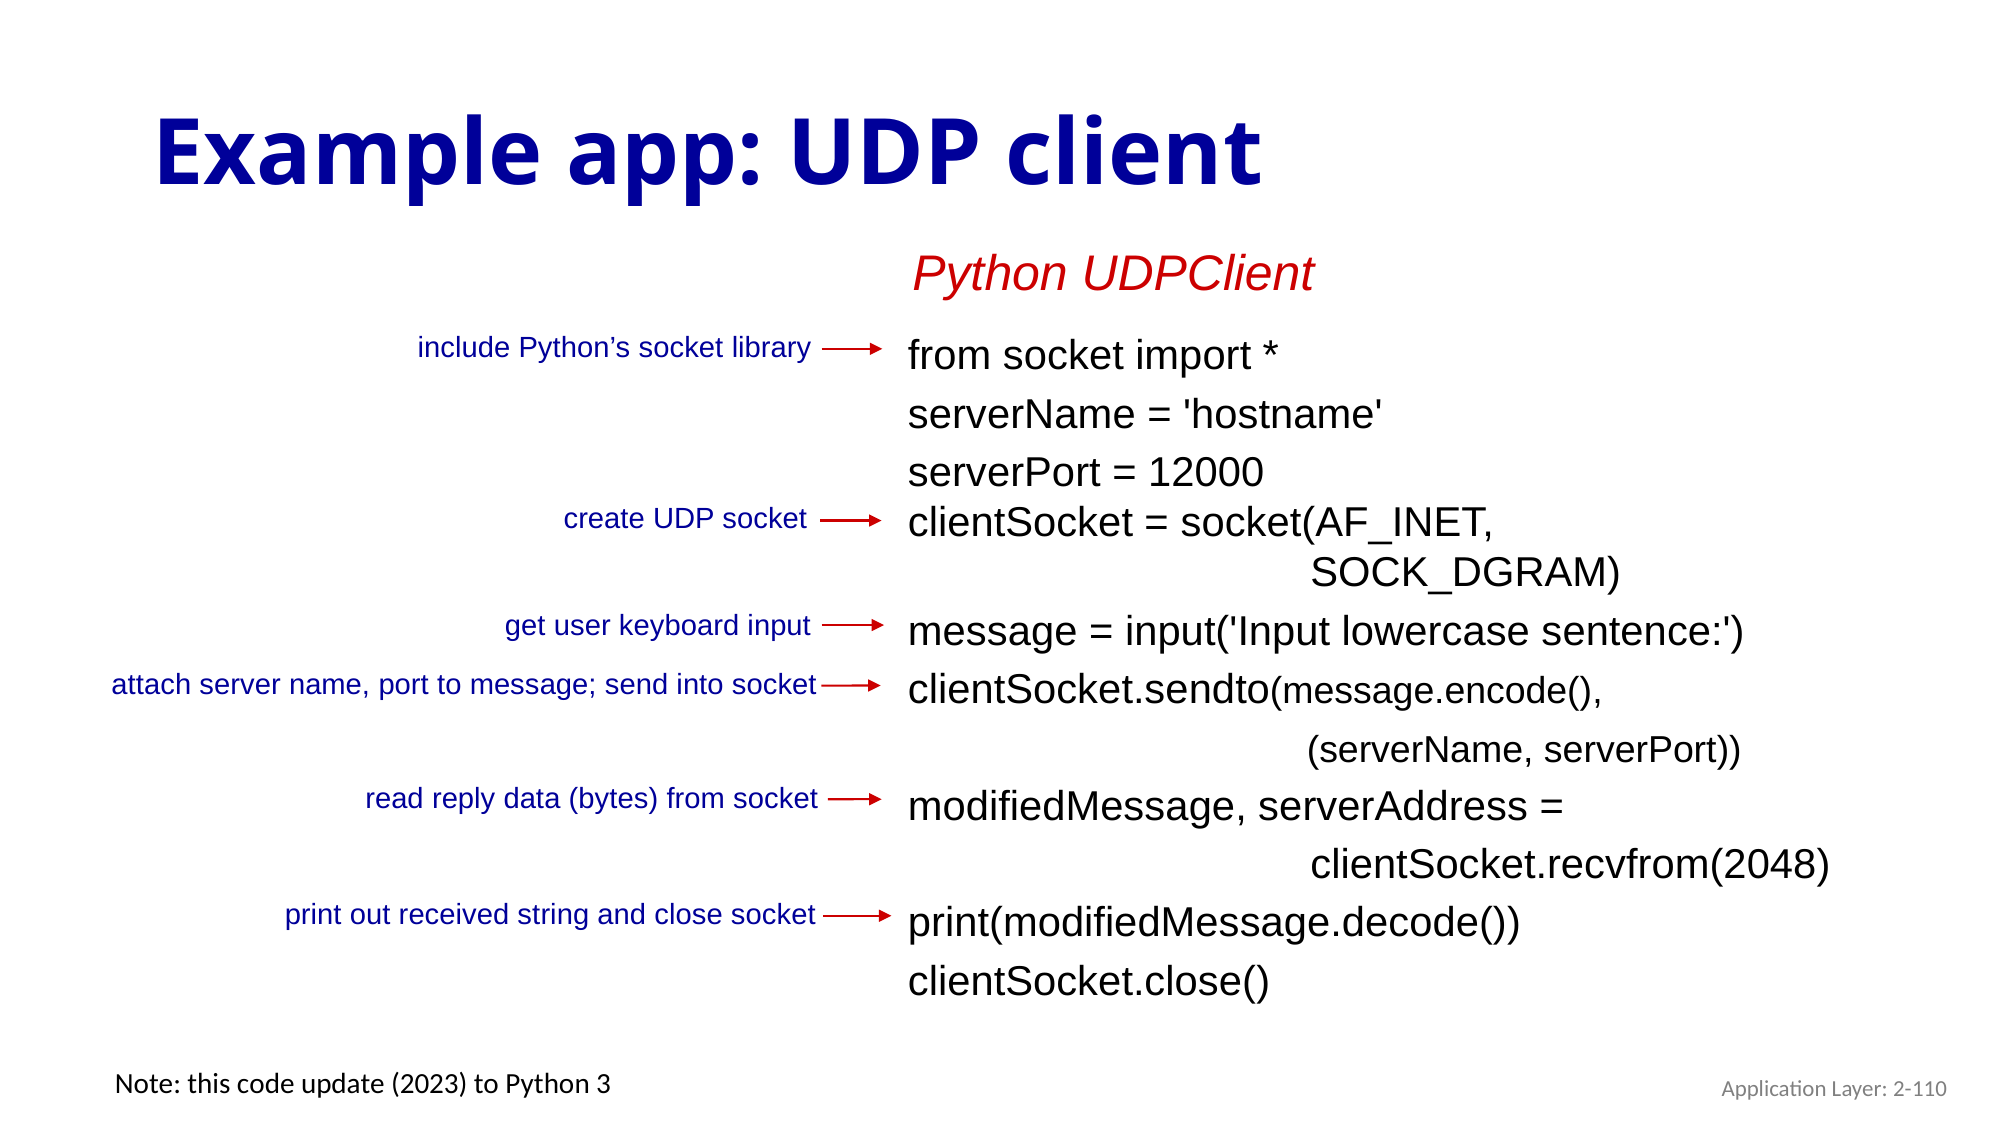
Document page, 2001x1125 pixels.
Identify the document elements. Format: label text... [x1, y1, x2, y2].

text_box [96, 657, 881, 709]
slide_number Application Layer: 2-110 [1512, 1056, 1963, 1117]
text_box Note: this code update (2023) to Python 3 [100, 1056, 627, 1107]
text_box Python UDPClient [897, 233, 1330, 309]
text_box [402, 322, 899, 371]
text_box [548, 491, 1032, 543]
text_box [269, 887, 892, 939]
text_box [350, 749, 1022, 823]
text_box from socket import * serverName = 'hostname' serverPort = 12000 clientSocket = socket(AF_INET, SOCK_DGRAM) message = input('Input lowercase sentence:') clientSocket.sendto(message.encode(), (serverName, serverPort)) modifiedMessage, serverAddress = clientSocket.recvfrom(2048) print(modifiedMessage.decode()) clientSocket.close() [893, 312, 1846, 1011]
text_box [490, 600, 974, 650]
title Example app: UDP client [137, 74, 1863, 221]
